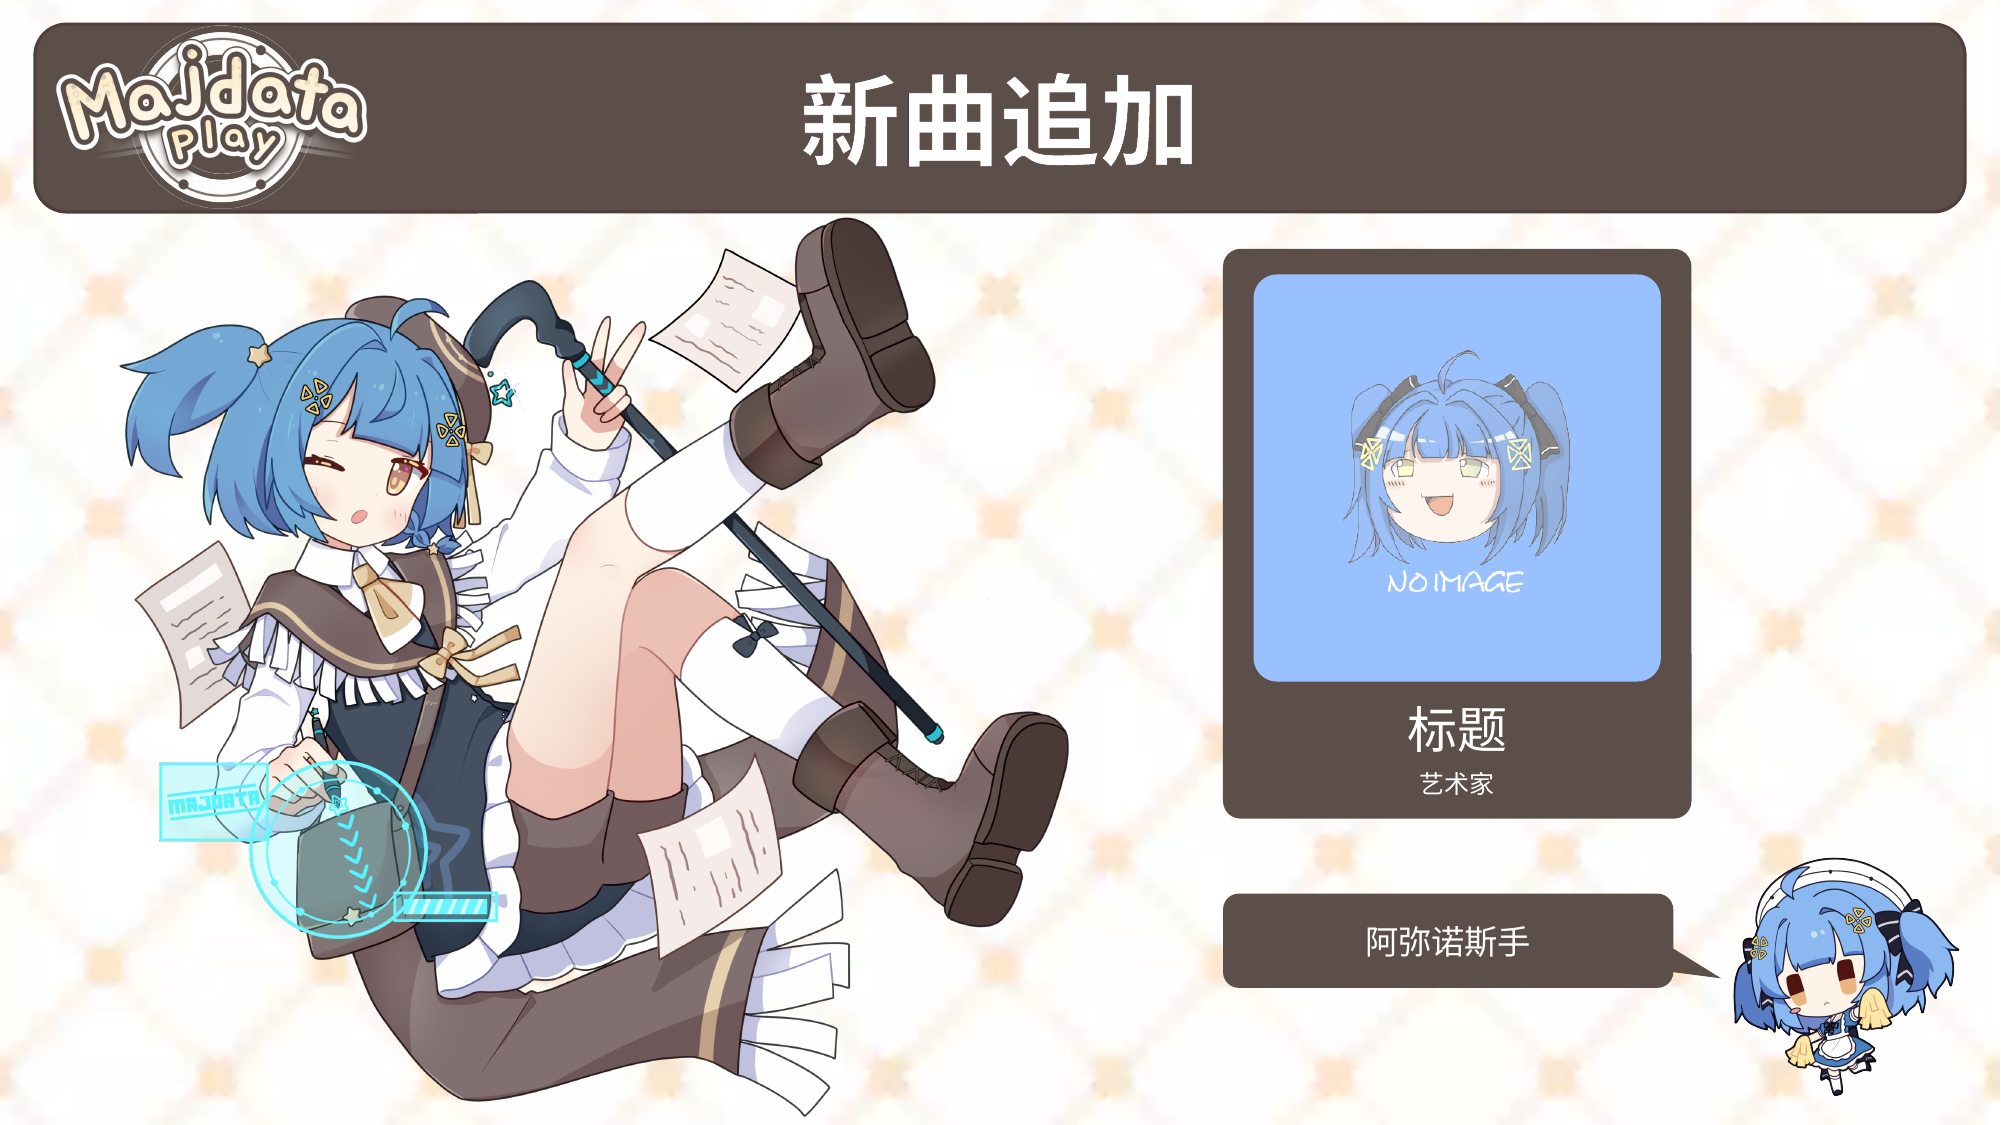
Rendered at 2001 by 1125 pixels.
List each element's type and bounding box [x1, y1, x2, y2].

text_box [0, 0, 2000, 1125]
text_box [1222, 248, 1692, 820]
picture [0, 0, 1107, 1119]
picture [1698, 831, 1986, 1119]
